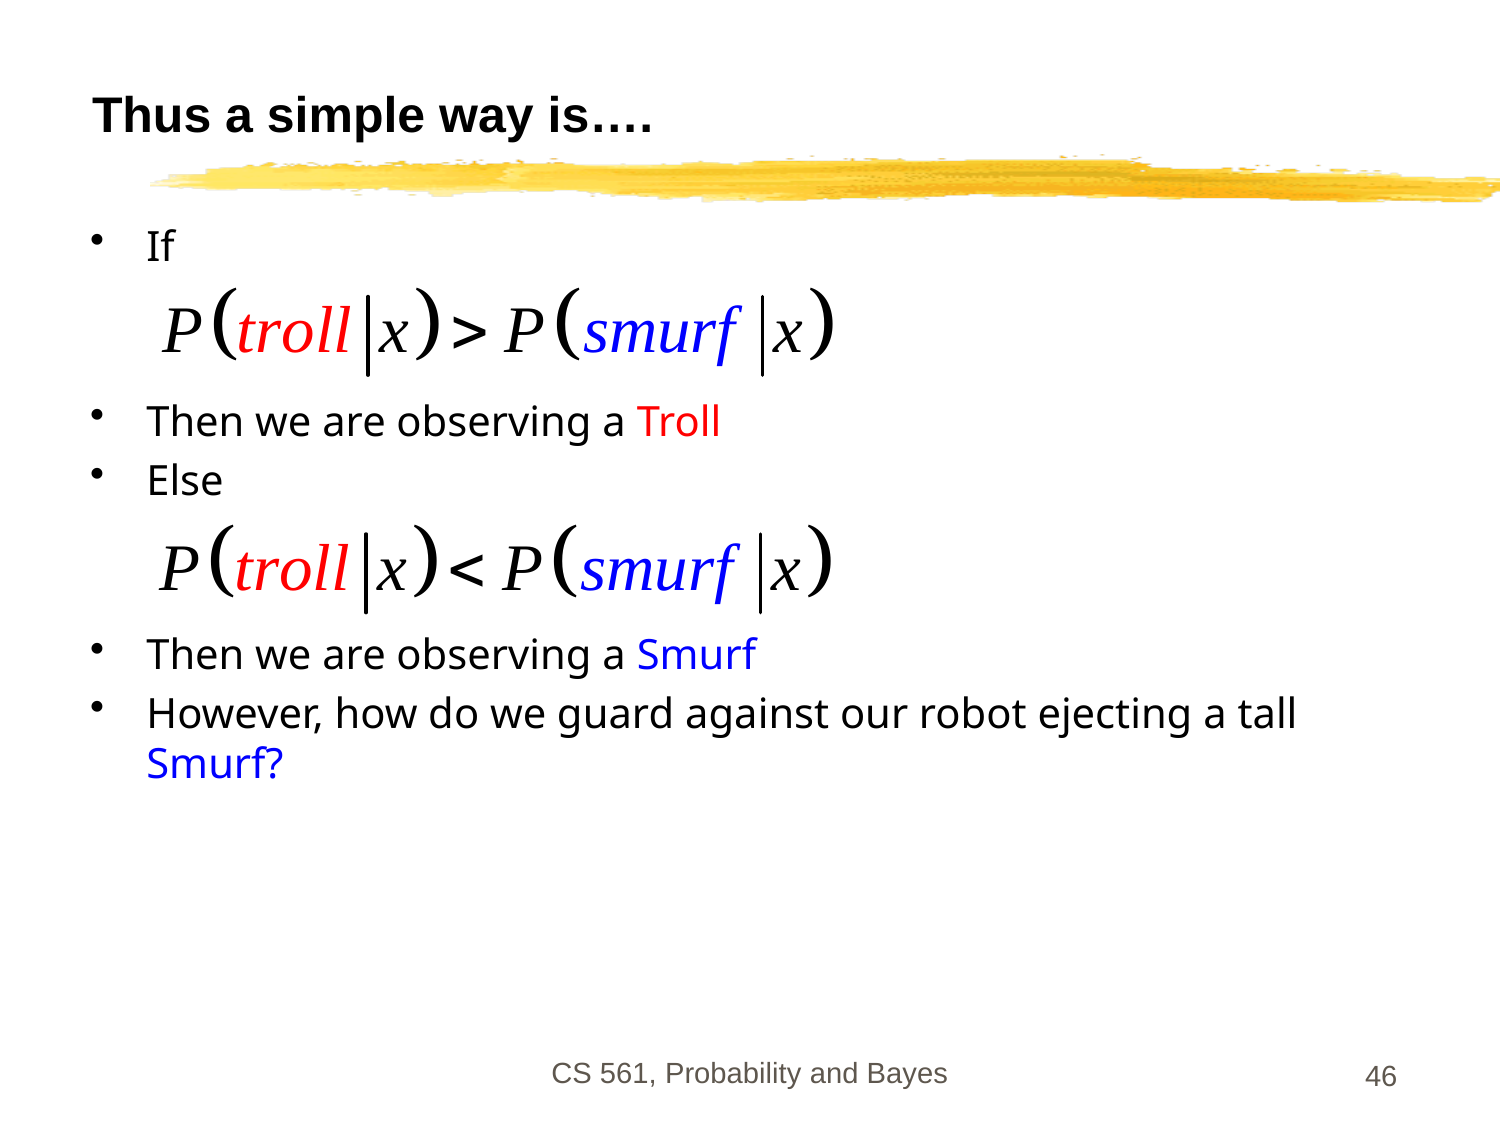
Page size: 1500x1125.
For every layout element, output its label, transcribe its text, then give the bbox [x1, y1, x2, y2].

list If Then we are observing a Troll Else Then we are observing a Smurf However, how do we guard against our robot ejecting a tall Smurf? [74, 212, 1417, 994]
title Thus a simple way is…. [76, 37, 1415, 151]
picture [150, 149, 1500, 213]
footer CS 561, Probability and Bayes [512, 1021, 988, 1098]
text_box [149, 274, 842, 397]
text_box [147, 512, 841, 635]
slide_number 46 [1099, 1024, 1413, 1101]
